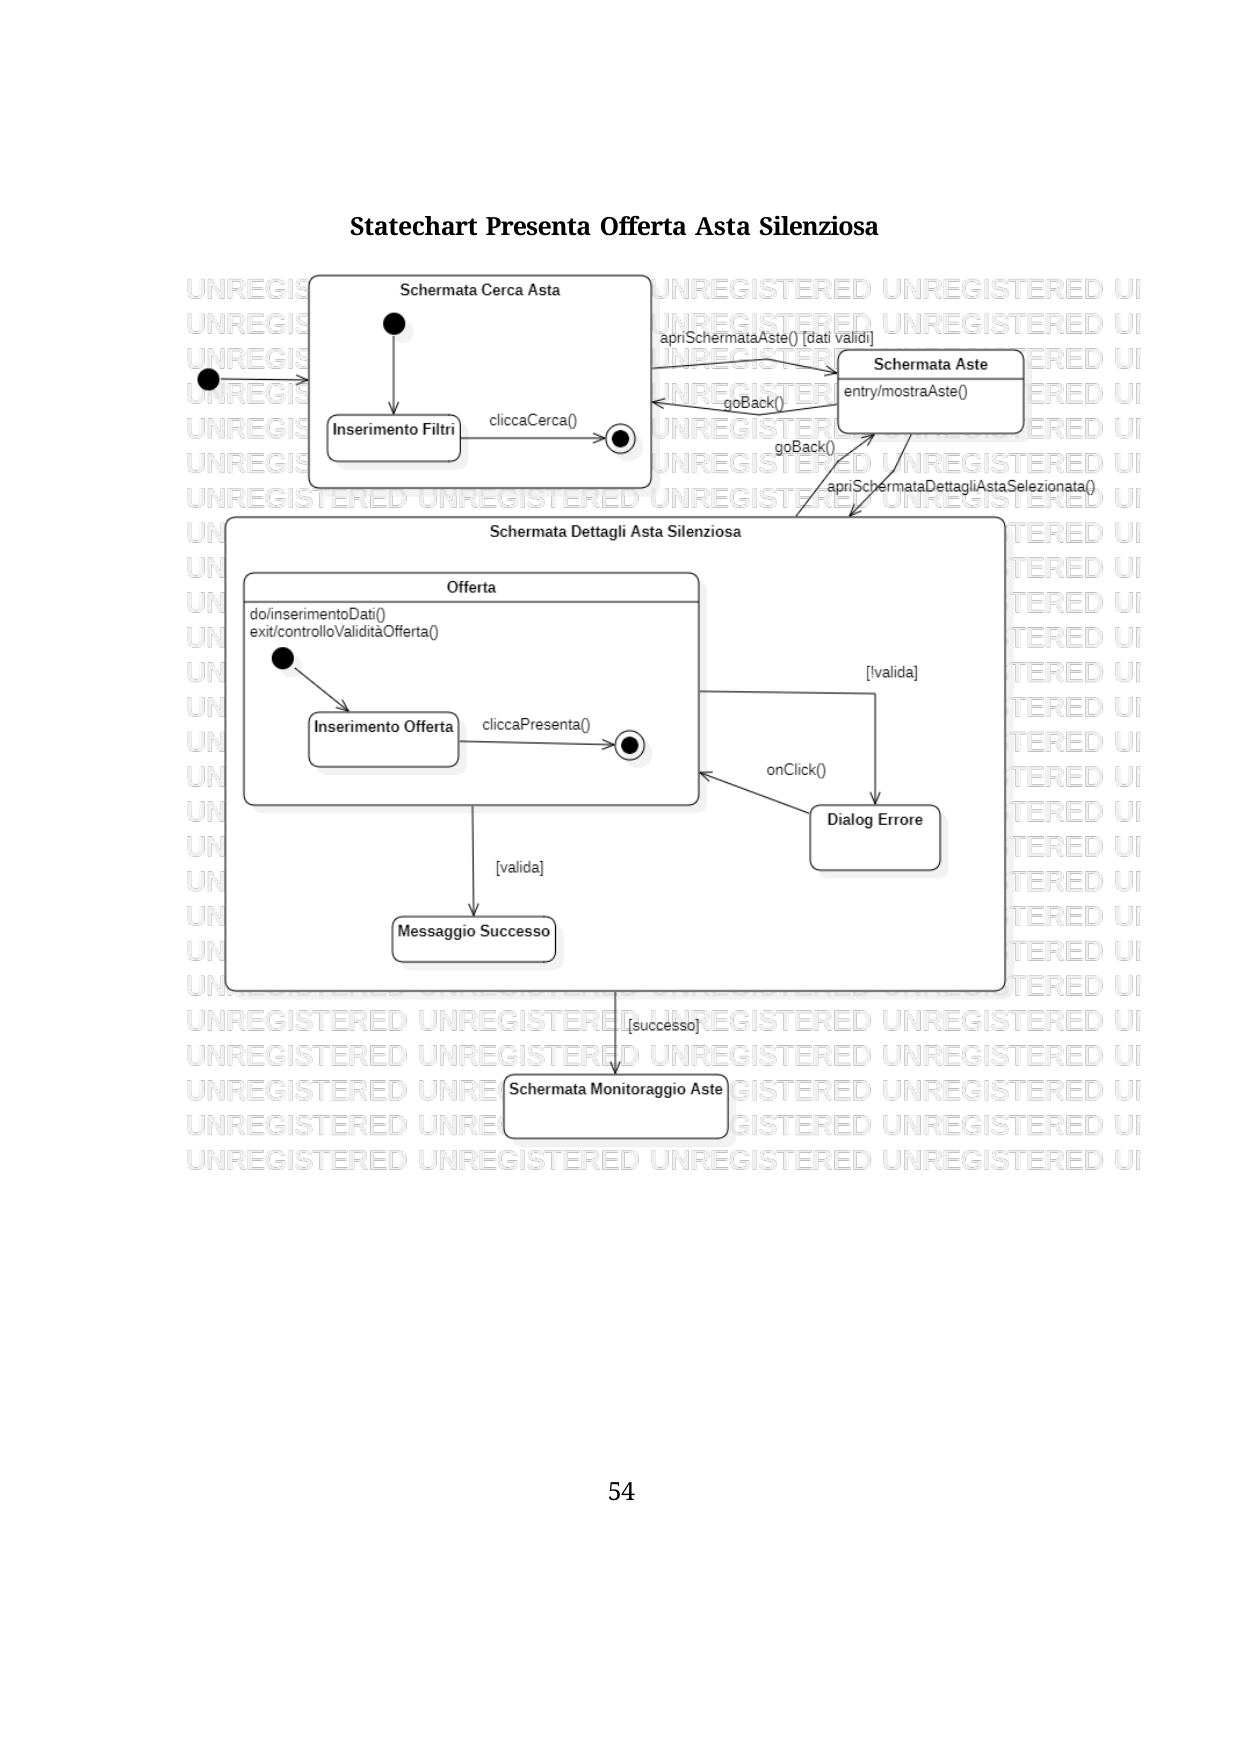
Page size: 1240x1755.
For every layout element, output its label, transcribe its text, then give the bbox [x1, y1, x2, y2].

slide_number 30 [601, 1474, 641, 1755]
text_box Statechart Presenta Offerta Asta Silenziosa [347, 208, 884, 241]
picture [185, 264, 1142, 1185]
